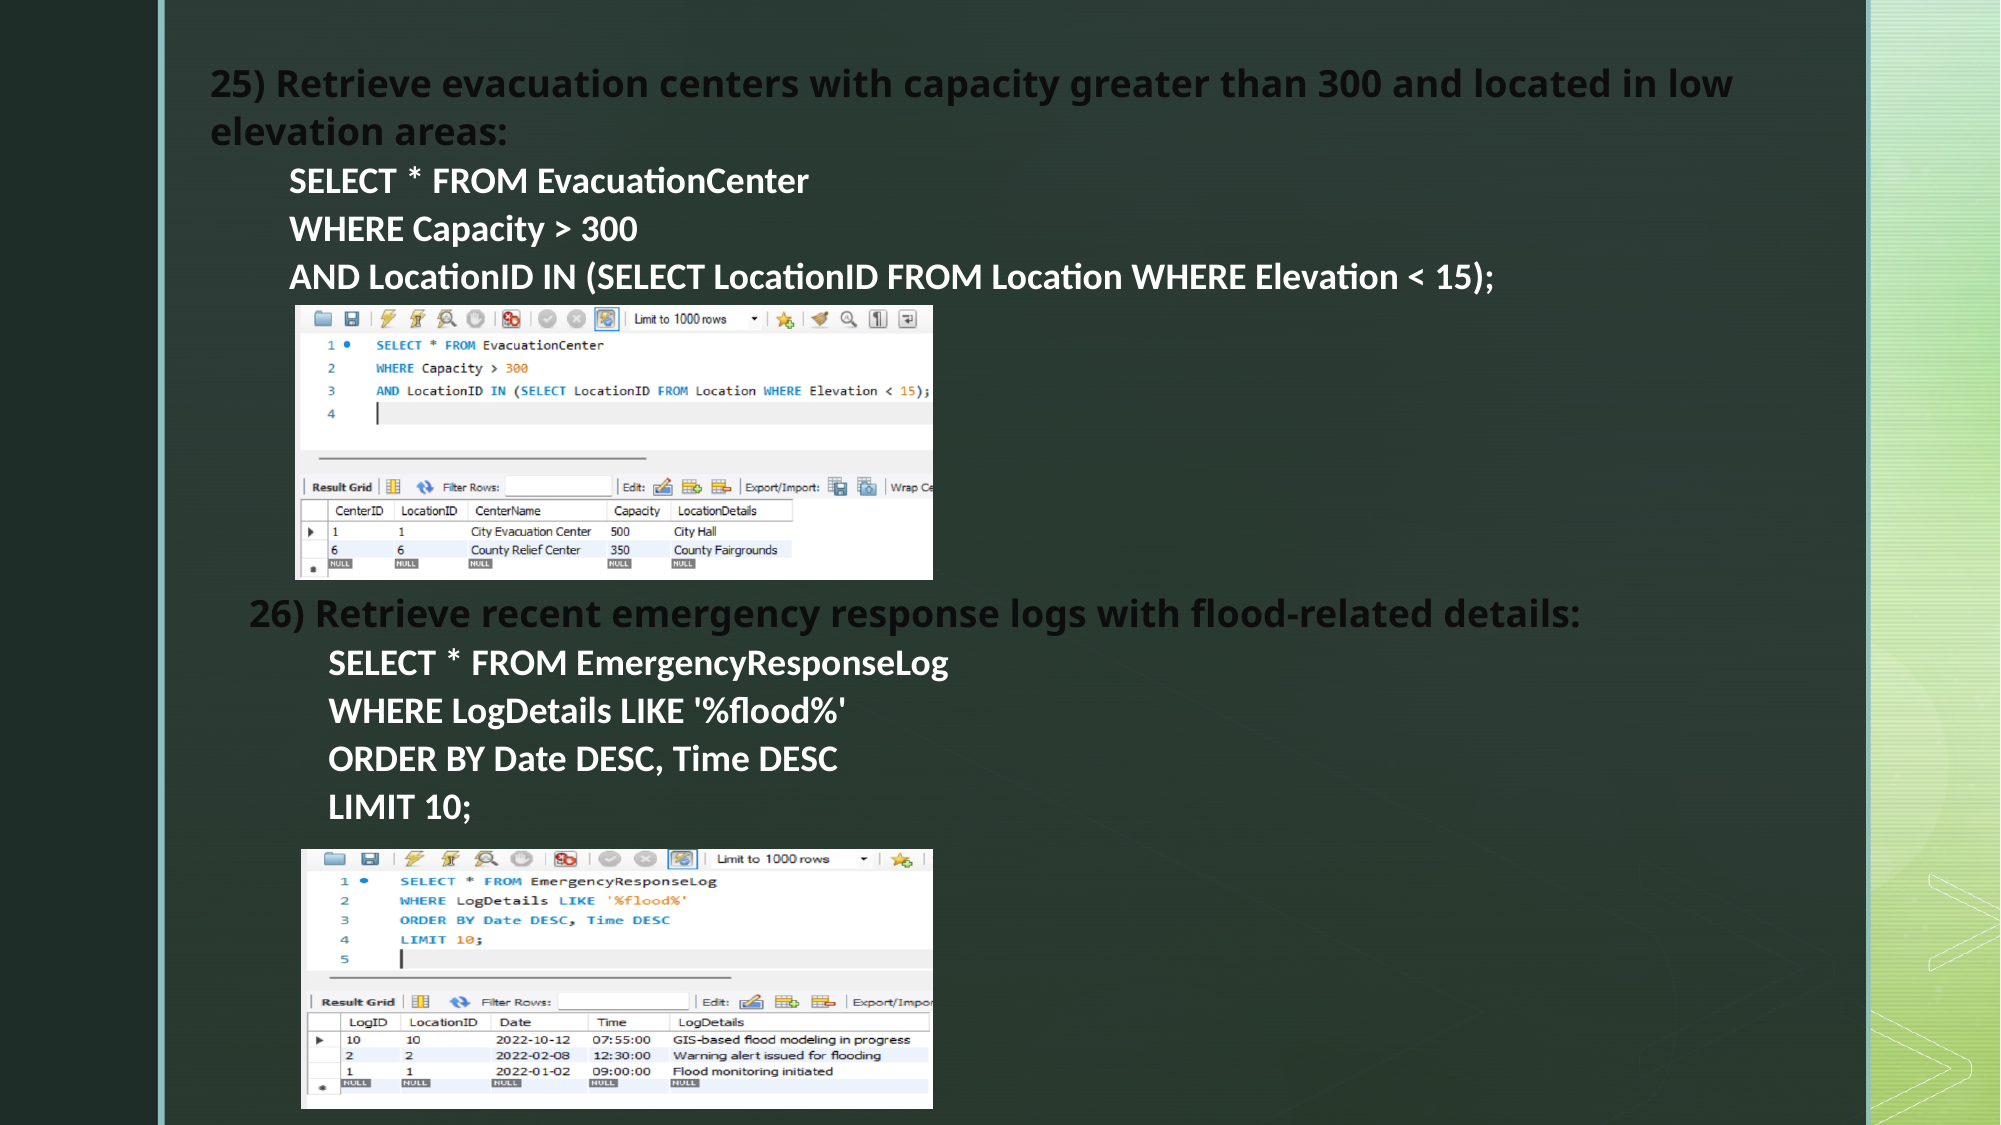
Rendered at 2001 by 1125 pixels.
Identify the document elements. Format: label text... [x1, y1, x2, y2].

text_box 25) Retrieve evacuation centers with capacity greater than 300 and located in low elevation areas: SELECT * FROM EvacuationCenter WHERE Capacity > 300 AND LocationID IN (SELECT LocationID FROM Location WHERE Elevation < 15); [195, 49, 1861, 305]
picture [295, 305, 933, 580]
text_box 26) Retrieve recent emergency response logs with flood-related details: SELECT * FROM EmergencyResponseLog WHERE LogDetails LIKE '%flood%' ORDER BY Date DESC, Time DESC LIMIT 10; [234, 579, 1838, 835]
picture [1871, 0, 2001, 1125]
picture [300, 849, 933, 1110]
